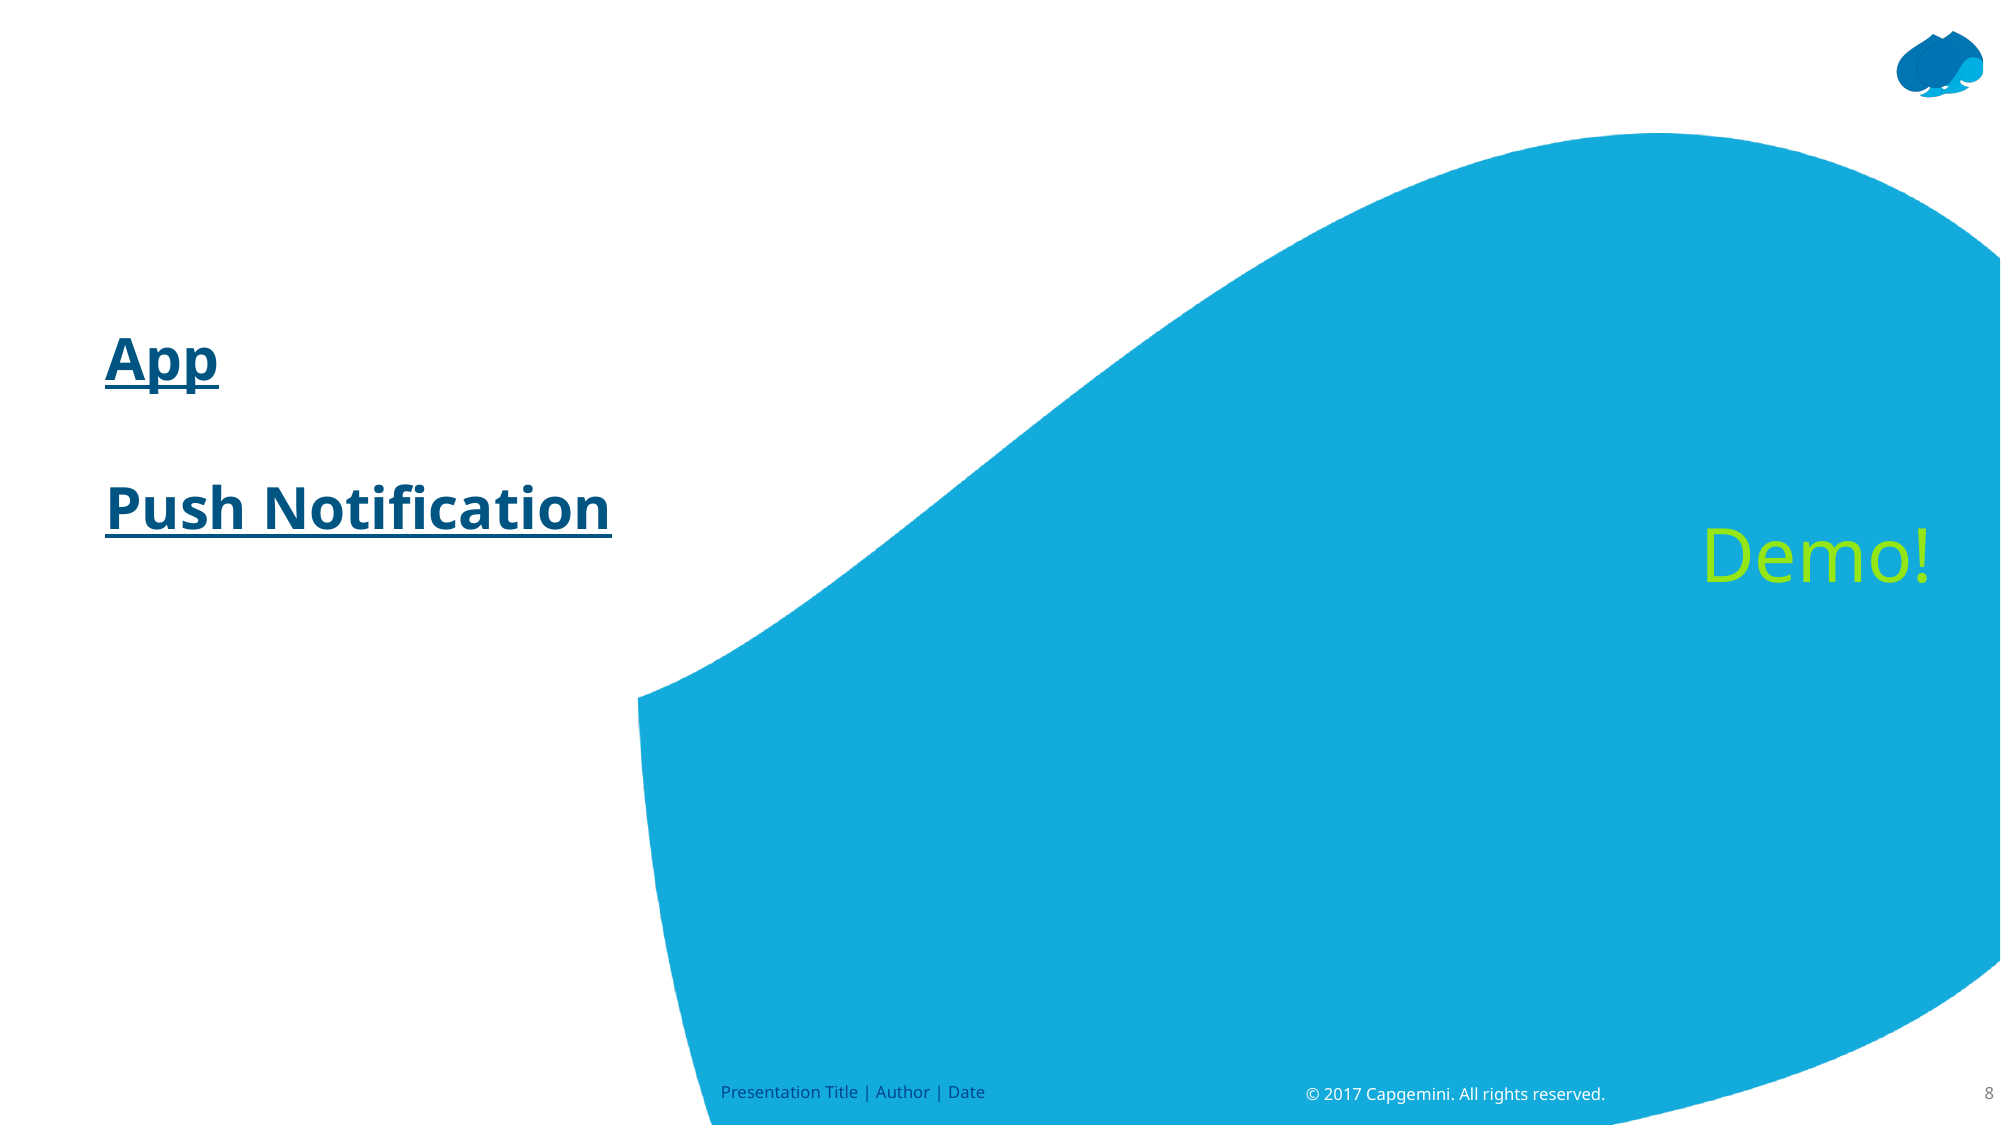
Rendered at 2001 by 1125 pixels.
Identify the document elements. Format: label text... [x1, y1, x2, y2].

text_box App Push Notification [90, 314, 776, 558]
text_box Presentation Title | Author | Date [720, 1075, 1185, 1112]
picture [1894, 27, 1984, 107]
picture [637, 133, 2001, 1125]
title Demo! [1253, 314, 1934, 598]
